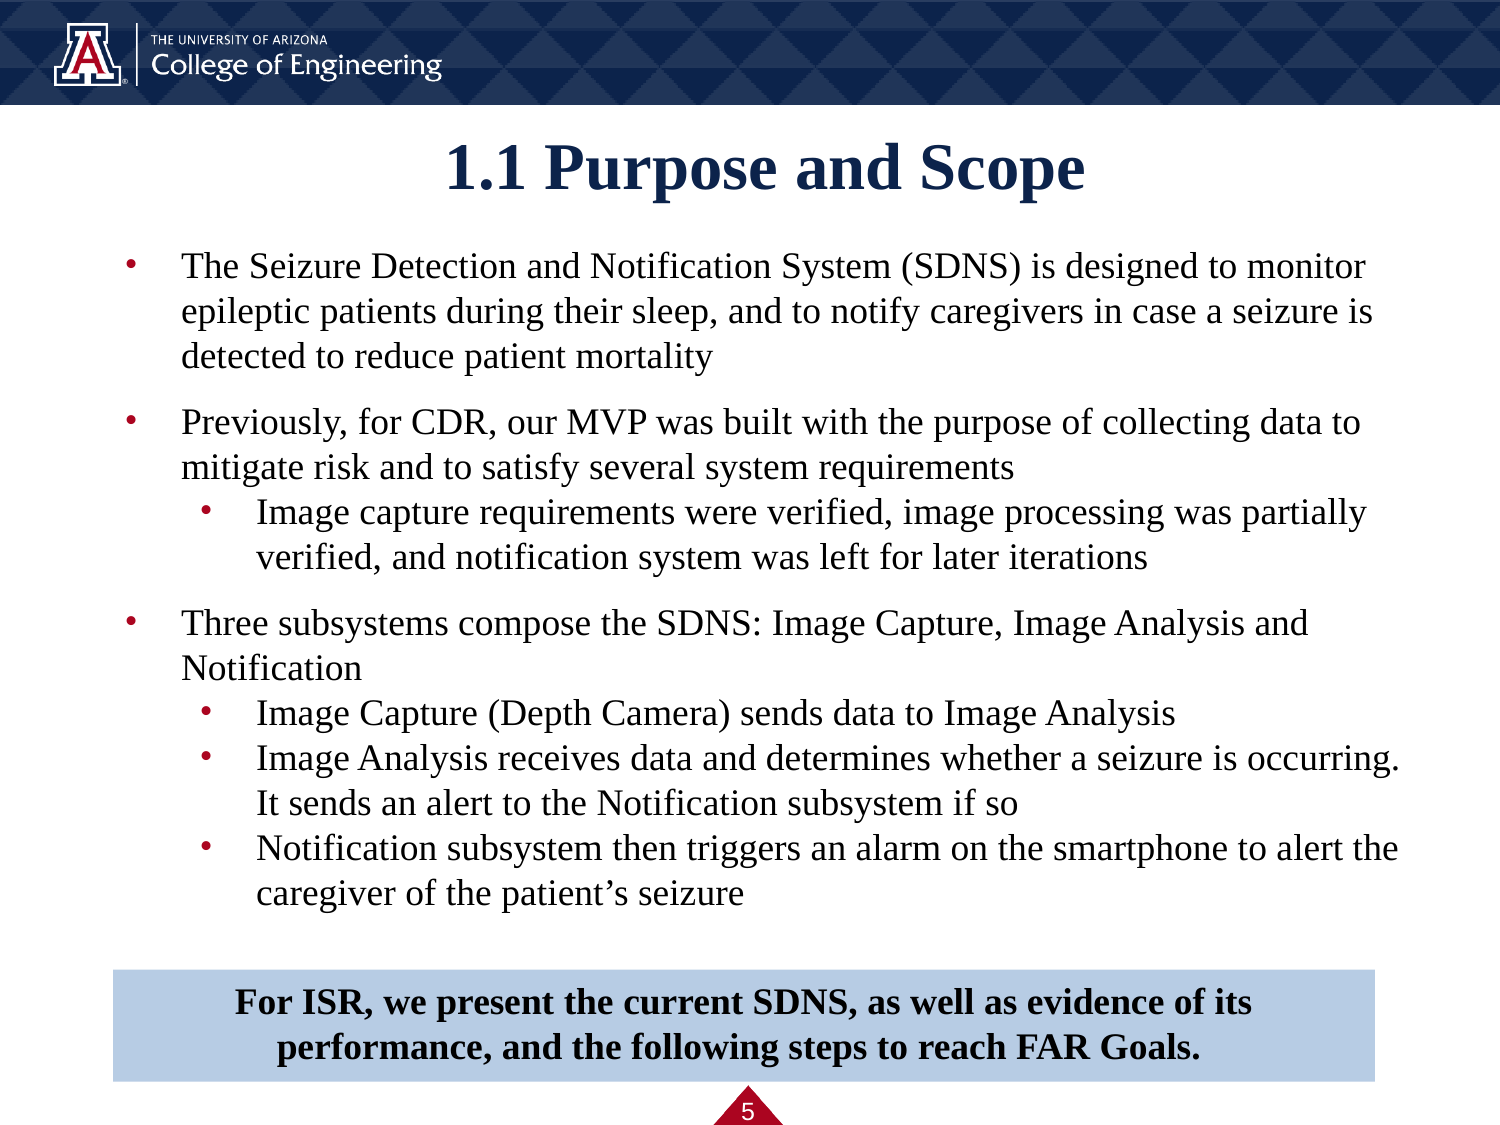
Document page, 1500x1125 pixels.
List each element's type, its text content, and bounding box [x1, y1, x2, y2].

picture [54, 23, 442, 86]
list The Seizure Detection and Notification System (SDNS) is designed to monitor epileptic patients during their sleep, and to notify caregivers in case a seizure is detected to reduce patient mortality Previously, for CDR, our MVP was built with the purpose of collecting data to mitigate risk and to satisfy several system requirements Image capture requirements were verified, image processing was partially verified, and notification system was left for later iterations Three subsystems compose the SDNS: Image Capture, Image Analysis and Notification Image Capture (Depth Camera) sends data to Image Analysis Image Analysis receives data and determines whether a seizure is occurring. It sends an alert to the Notification subsystem if so Notification subsystem then triggers an alarm on the smartphone to alert the caregiver of the patient’s seizure [90, 233, 1441, 1059]
slide_number ‹#› [715, 1082, 781, 1125]
text_box For ISR, we present the current SDNS, as well as evidence of its performance, and the following steps to reach FAR Goals. [113, 969, 1375, 1082]
title 1.1 Purpose and Scope [90, 87, 1441, 233]
